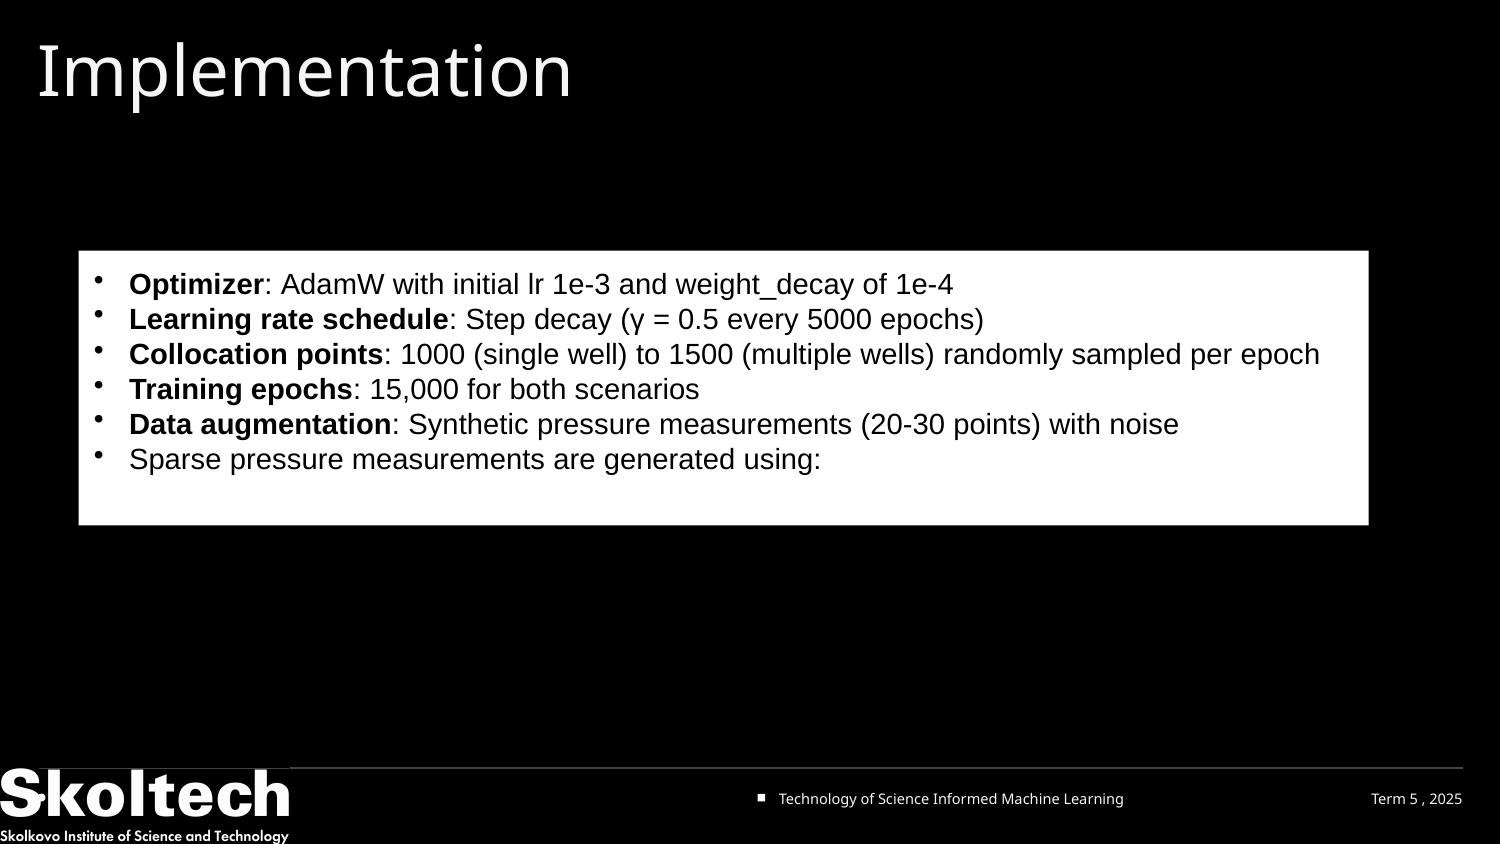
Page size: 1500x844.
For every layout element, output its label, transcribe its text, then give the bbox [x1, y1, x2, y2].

title Implementation [37, 38, 678, 195]
subtitle Technology of Science Informed Machine Learning [778, 786, 1156, 826]
picture [0, 767, 290, 844]
subtitle Term 5 , 2025 [1125, 787, 1463, 825]
